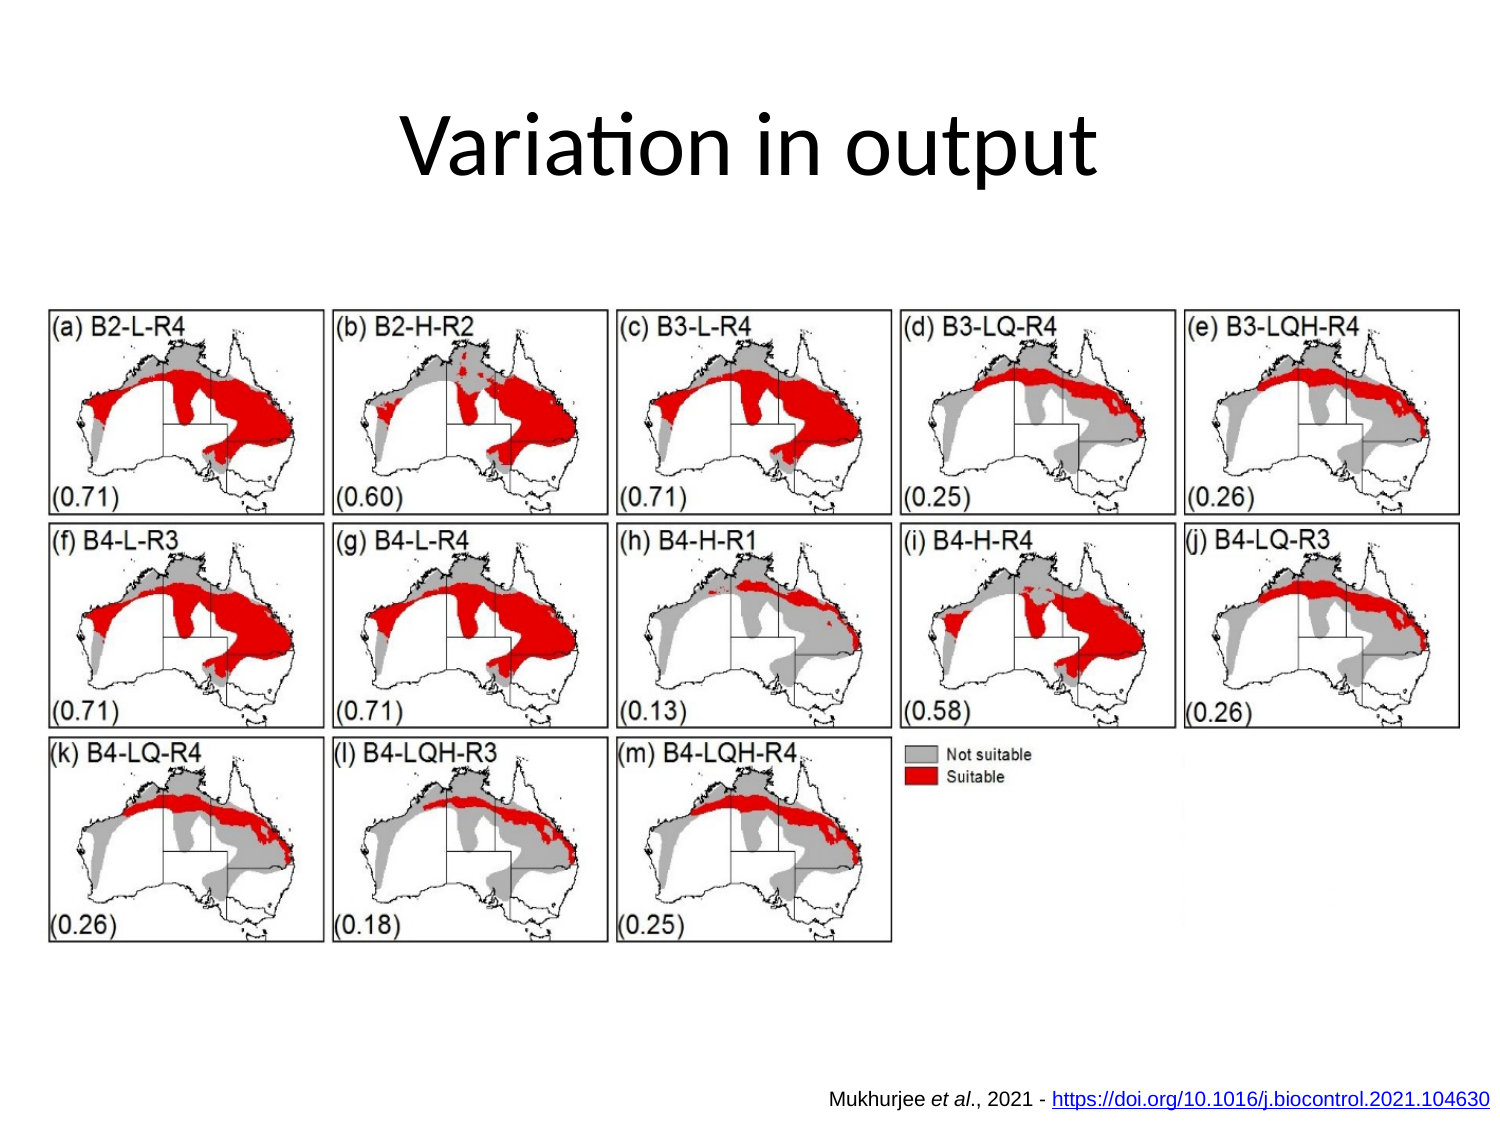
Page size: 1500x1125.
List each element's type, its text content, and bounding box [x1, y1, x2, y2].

text_box Mukhurjee et al., 2021 - https://doi.org/10.1016/j.biocontrol.2021.104630 [814, 1078, 1500, 1119]
picture [40, 307, 1460, 944]
title Variation in output [75, 45, 1425, 233]
